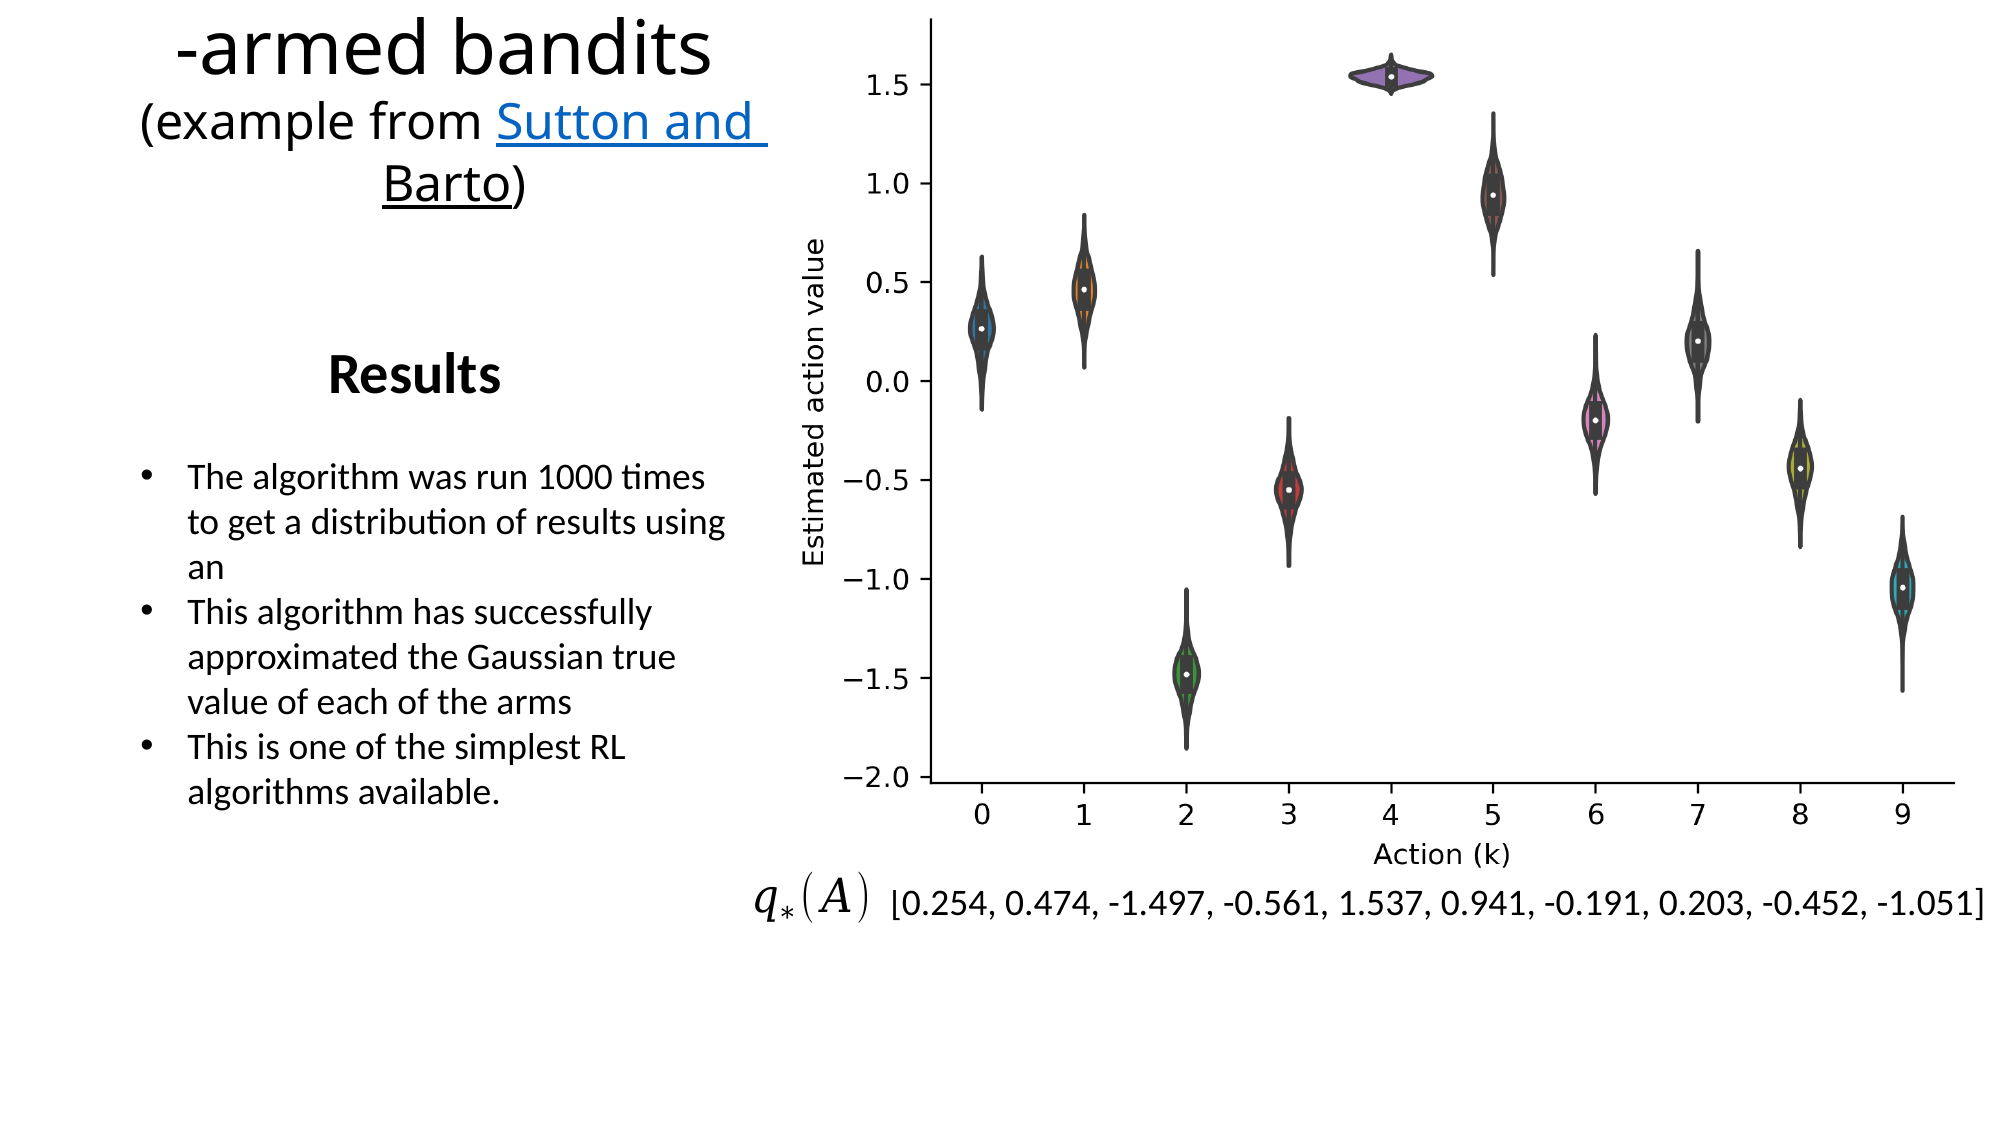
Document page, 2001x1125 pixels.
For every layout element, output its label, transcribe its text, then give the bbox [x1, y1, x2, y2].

text_box [0.254, 0.474, -1.497, -0.561, 1.537, 0.941, -0.191, 0.203, -0.452, -1.051] [875, 870, 2000, 931]
picture [781, 0, 1973, 890]
text_box Results [313, 328, 517, 413]
